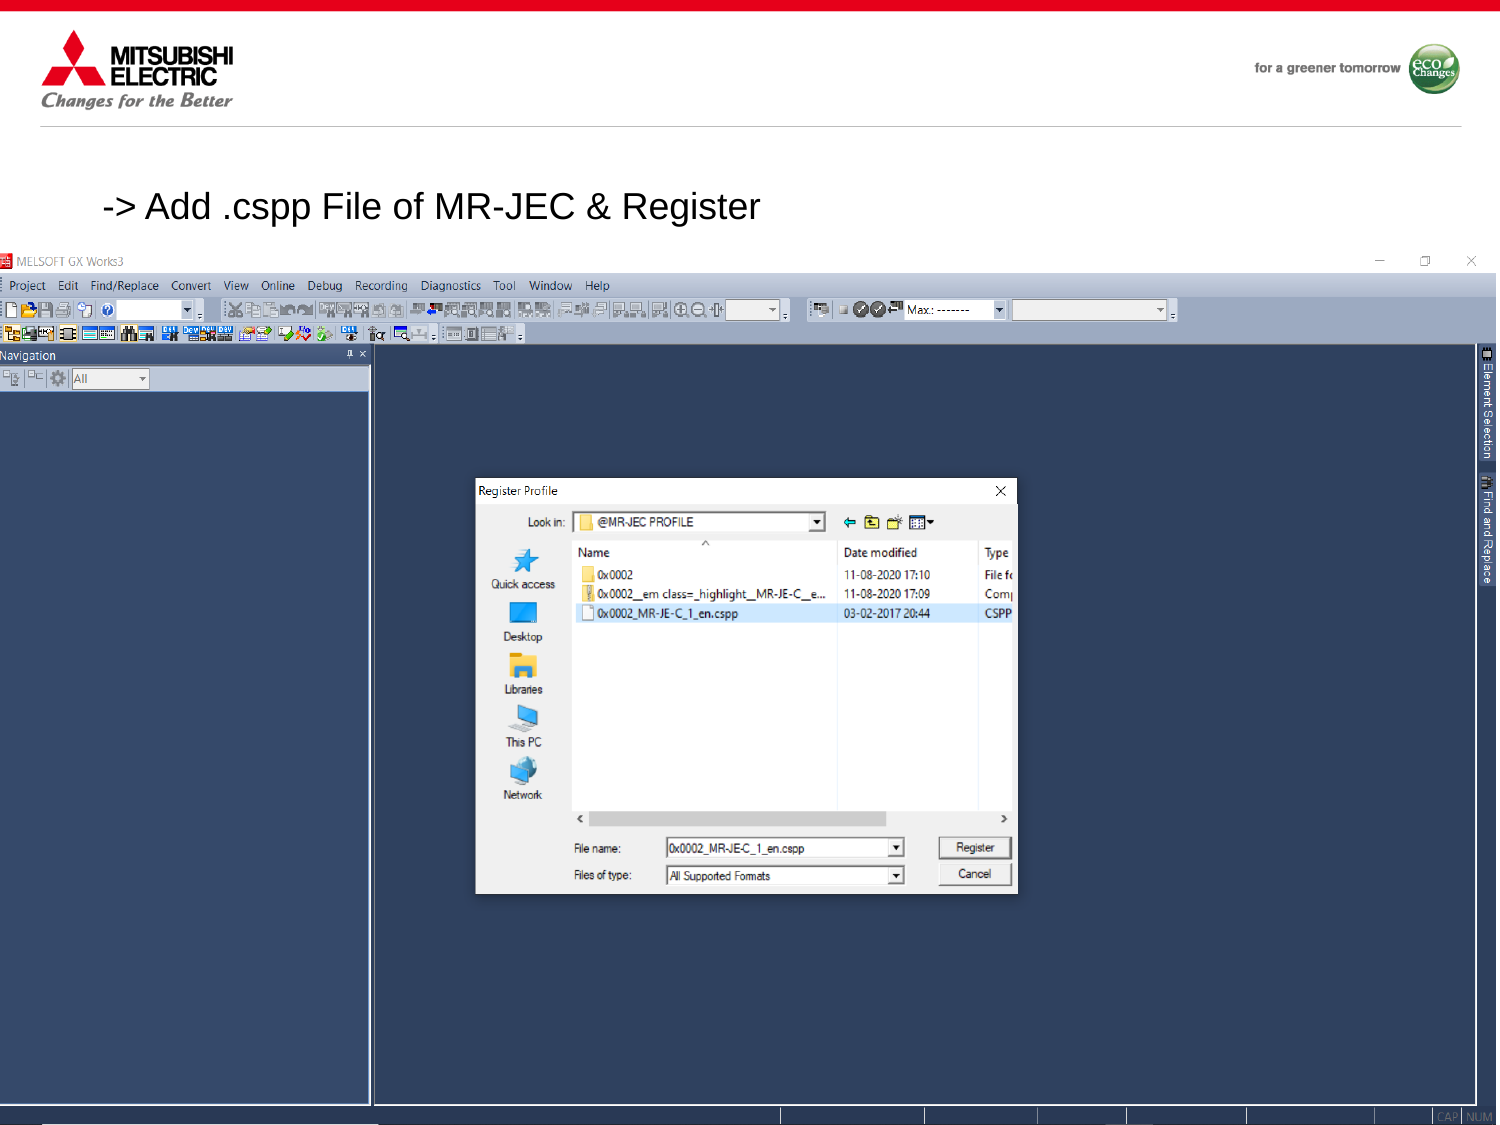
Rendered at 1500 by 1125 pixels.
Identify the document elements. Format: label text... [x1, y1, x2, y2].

text_box -> Add .cspp File of MR-JEC & Register [87, 174, 840, 235]
picture [0, 0, 1500, 1125]
